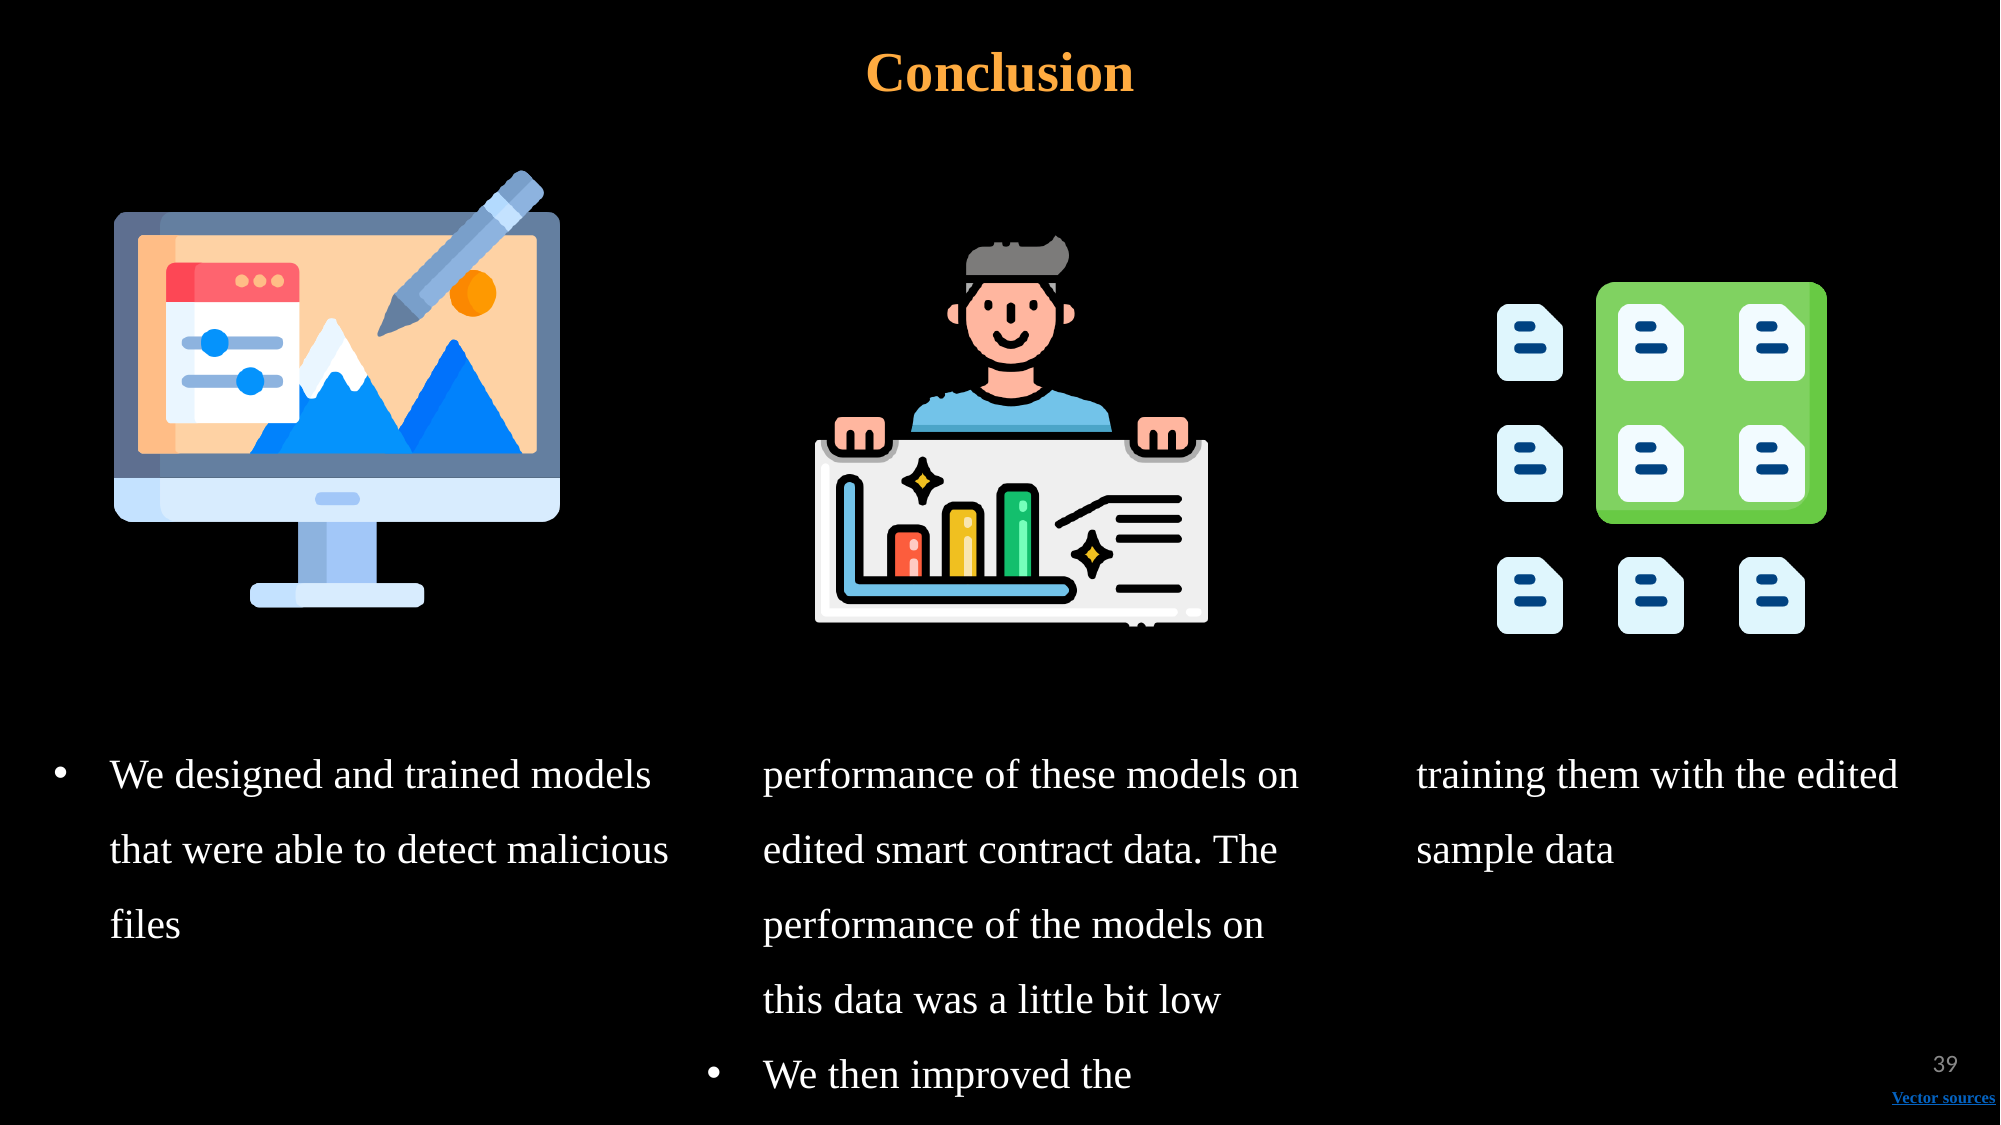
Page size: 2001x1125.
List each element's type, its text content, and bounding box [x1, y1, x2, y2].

picture [1485, 282, 1838, 635]
text_box We designed and trained models that were able to detect malicious files We were able to measure the performance of these models on edited smart contract data. The performance of the models on this data was a little bit low We then improved the performance of the models by re-training them with the edited sample data [0, 701, 2000, 1125]
slide_number 39 [1853, 1019, 1974, 1106]
picture [114, 165, 560, 612]
text_box Vector sources [1866, 1076, 2000, 1117]
text_box Conclusion [200, 14, 1800, 154]
picture [804, 221, 1218, 635]
